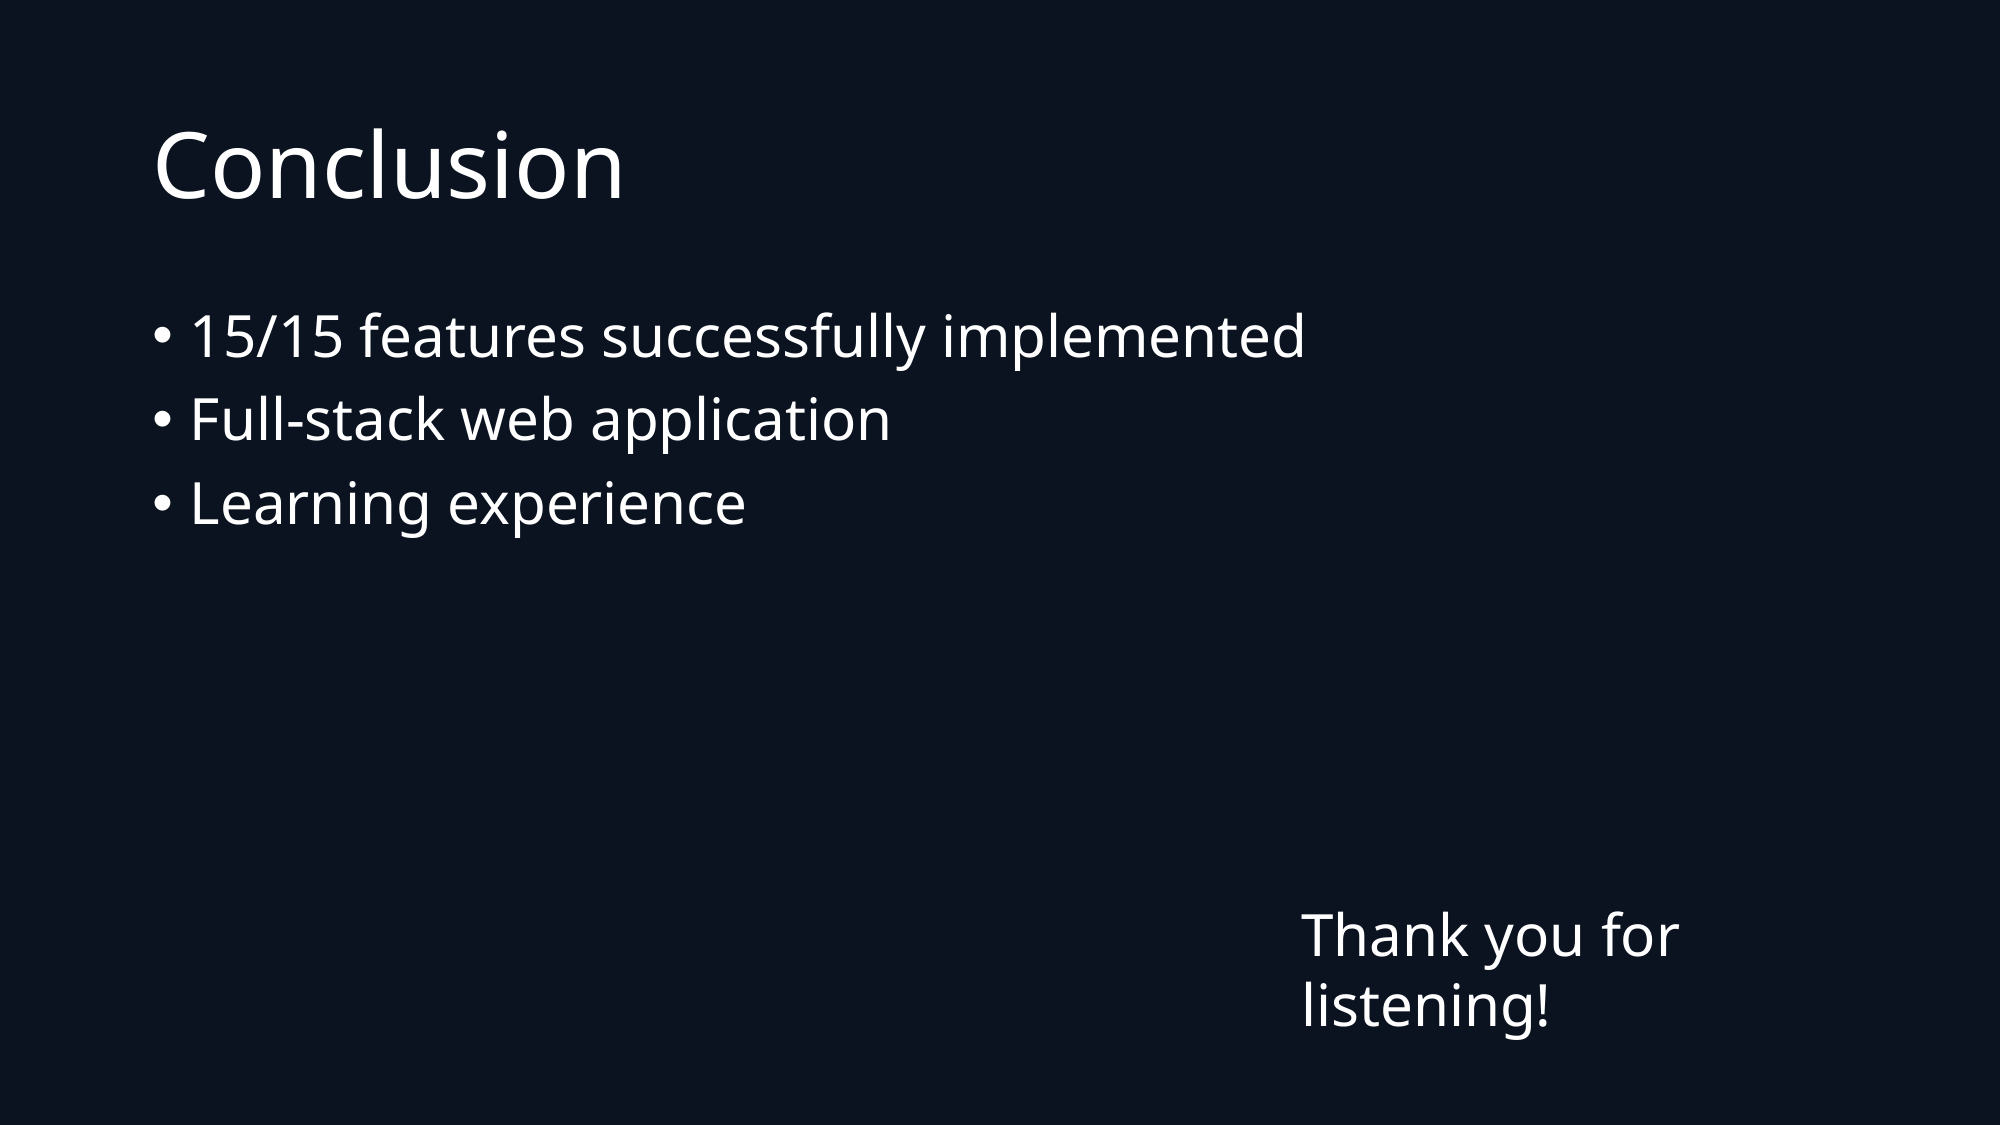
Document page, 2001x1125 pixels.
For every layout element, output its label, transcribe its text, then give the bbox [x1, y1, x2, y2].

list 15/15 features successfully implemented Full-stack web application Learning experience [137, 299, 1863, 729]
text_box Thank you for listening! [1286, 890, 1914, 1046]
title Conclusion [137, 59, 1863, 278]
